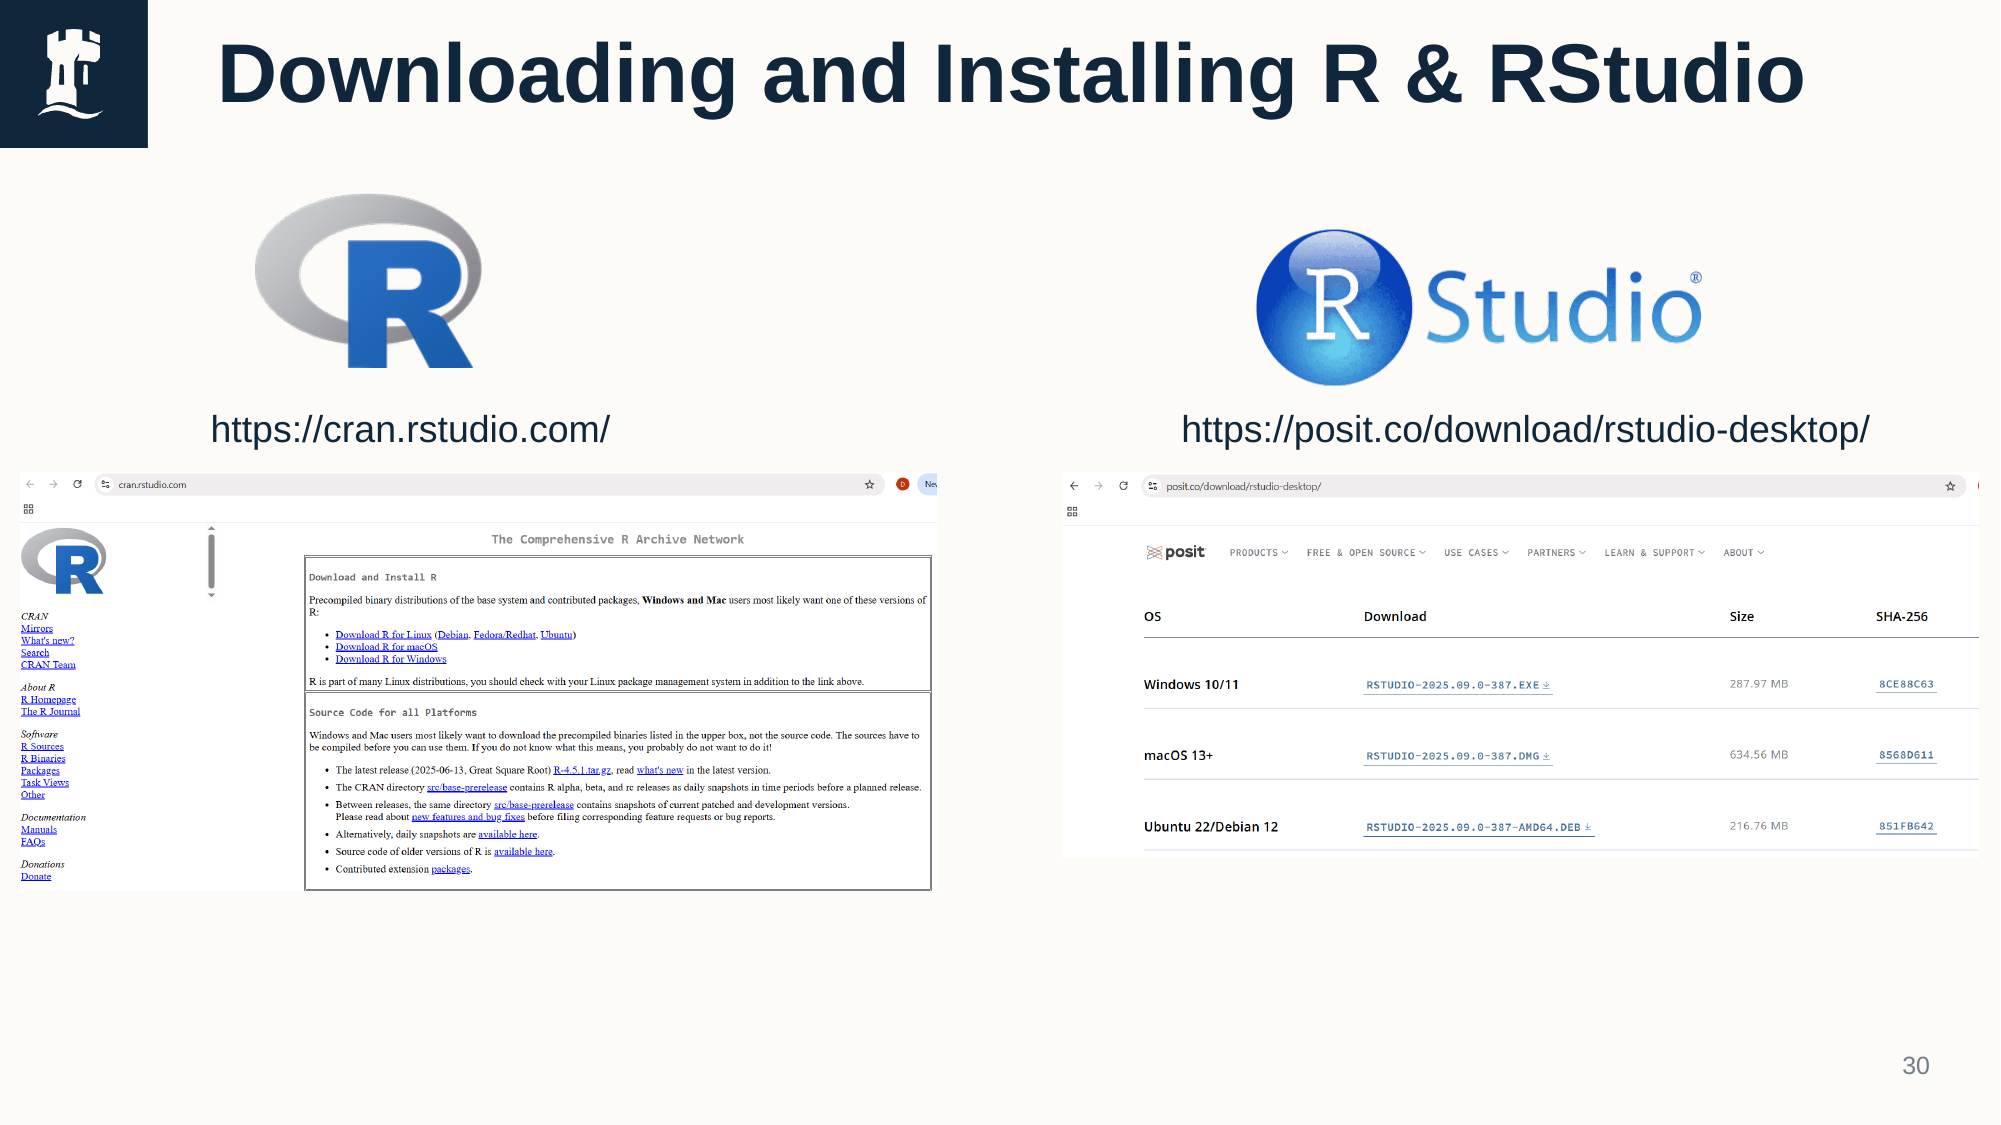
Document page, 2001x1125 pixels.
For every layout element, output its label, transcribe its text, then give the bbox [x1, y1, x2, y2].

slide_number 30 [1812, 1049, 1931, 1083]
picture [255, 193, 482, 369]
picture [1063, 181, 1979, 858]
text_box https://cran.rstudio.com/ [195, 398, 768, 458]
text_box https://posit.co/download/rstudio-desktop/ [1704, 398, 2000, 458]
picture [20, 472, 937, 891]
title Downloading and Installing R & RStudio [217, 0, 1931, 148]
picture [0, 0, 148, 148]
text_box https://posit.co/download/rstudio-desktop/ [1166, 398, 1254, 458]
